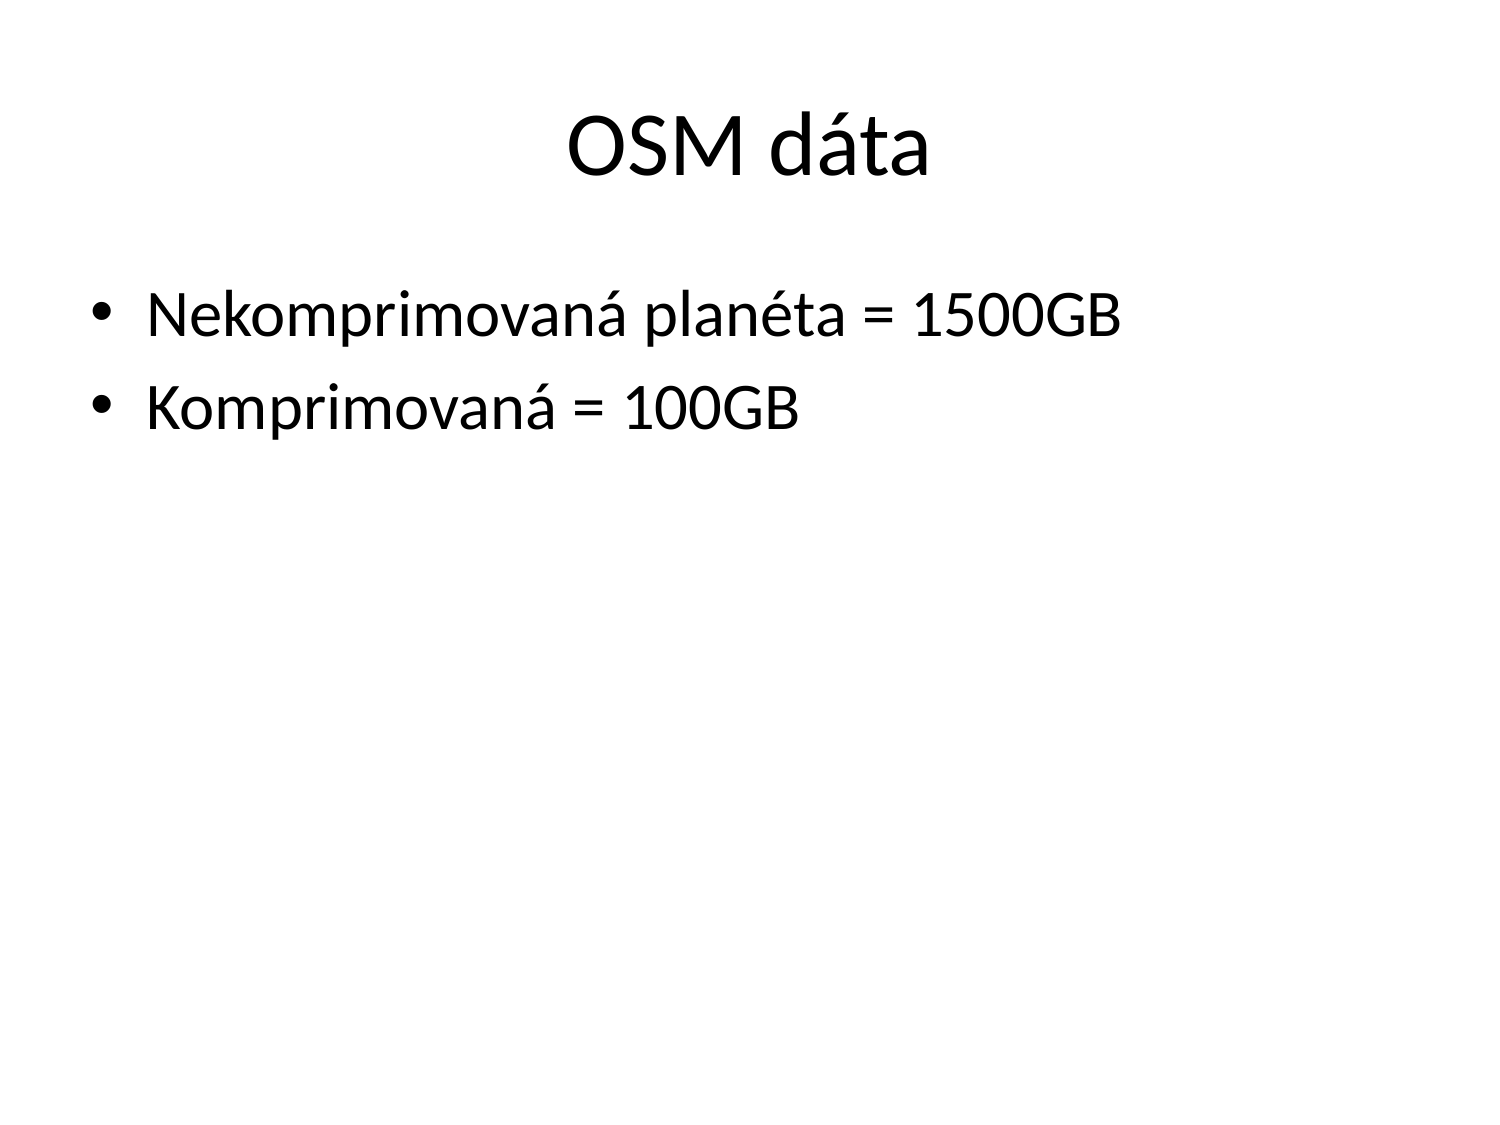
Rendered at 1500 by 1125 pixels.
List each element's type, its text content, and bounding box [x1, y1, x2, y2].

list Nekomprimovaná planéta = 1500GB Komprimovaná = 100GB [75, 262, 1425, 1005]
title OSM dáta [75, 45, 1425, 233]
